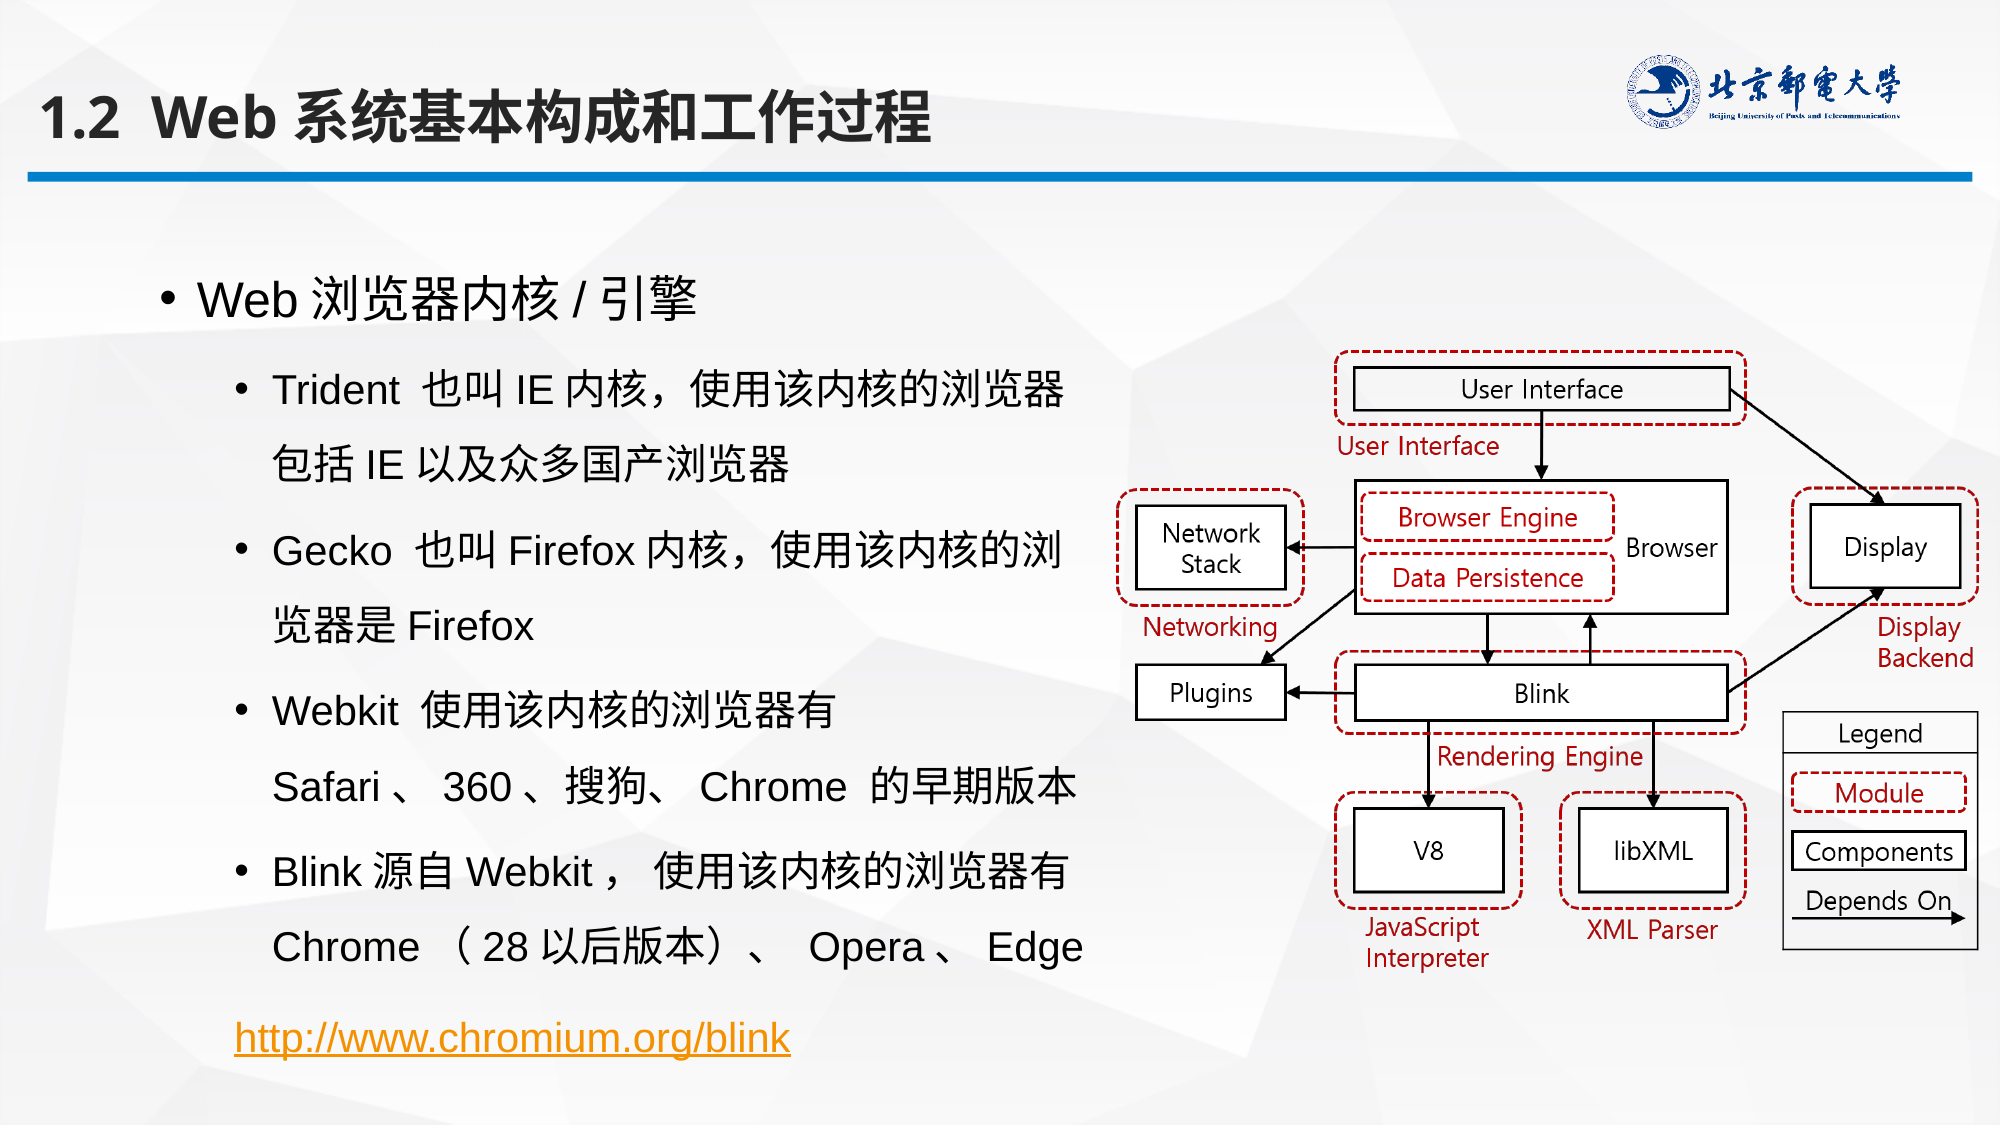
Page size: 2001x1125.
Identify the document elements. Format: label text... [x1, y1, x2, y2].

text_box Web浏览器内核/引擎 Trident 也叫IE内核，使用该内核的浏览器包括IE以及众多国产浏览器 Gecko 也叫Firefox内核，使用该内核的浏览器是Firefox Webkit 使用该内核的浏览器有Safari、360、搜狗、Chrome 的早期版本 Blink源自Webkit， 使用该内核的浏览器有Chrome（28以后版本）、 Opera、Edge http://www.chromium.org/blink [69, 224, 1118, 1080]
text_box [26, 171, 1973, 183]
text_box 1.2 Web系统基本构成和工作过程 [23, 73, 957, 158]
picture [0, 0, 2000, 1125]
